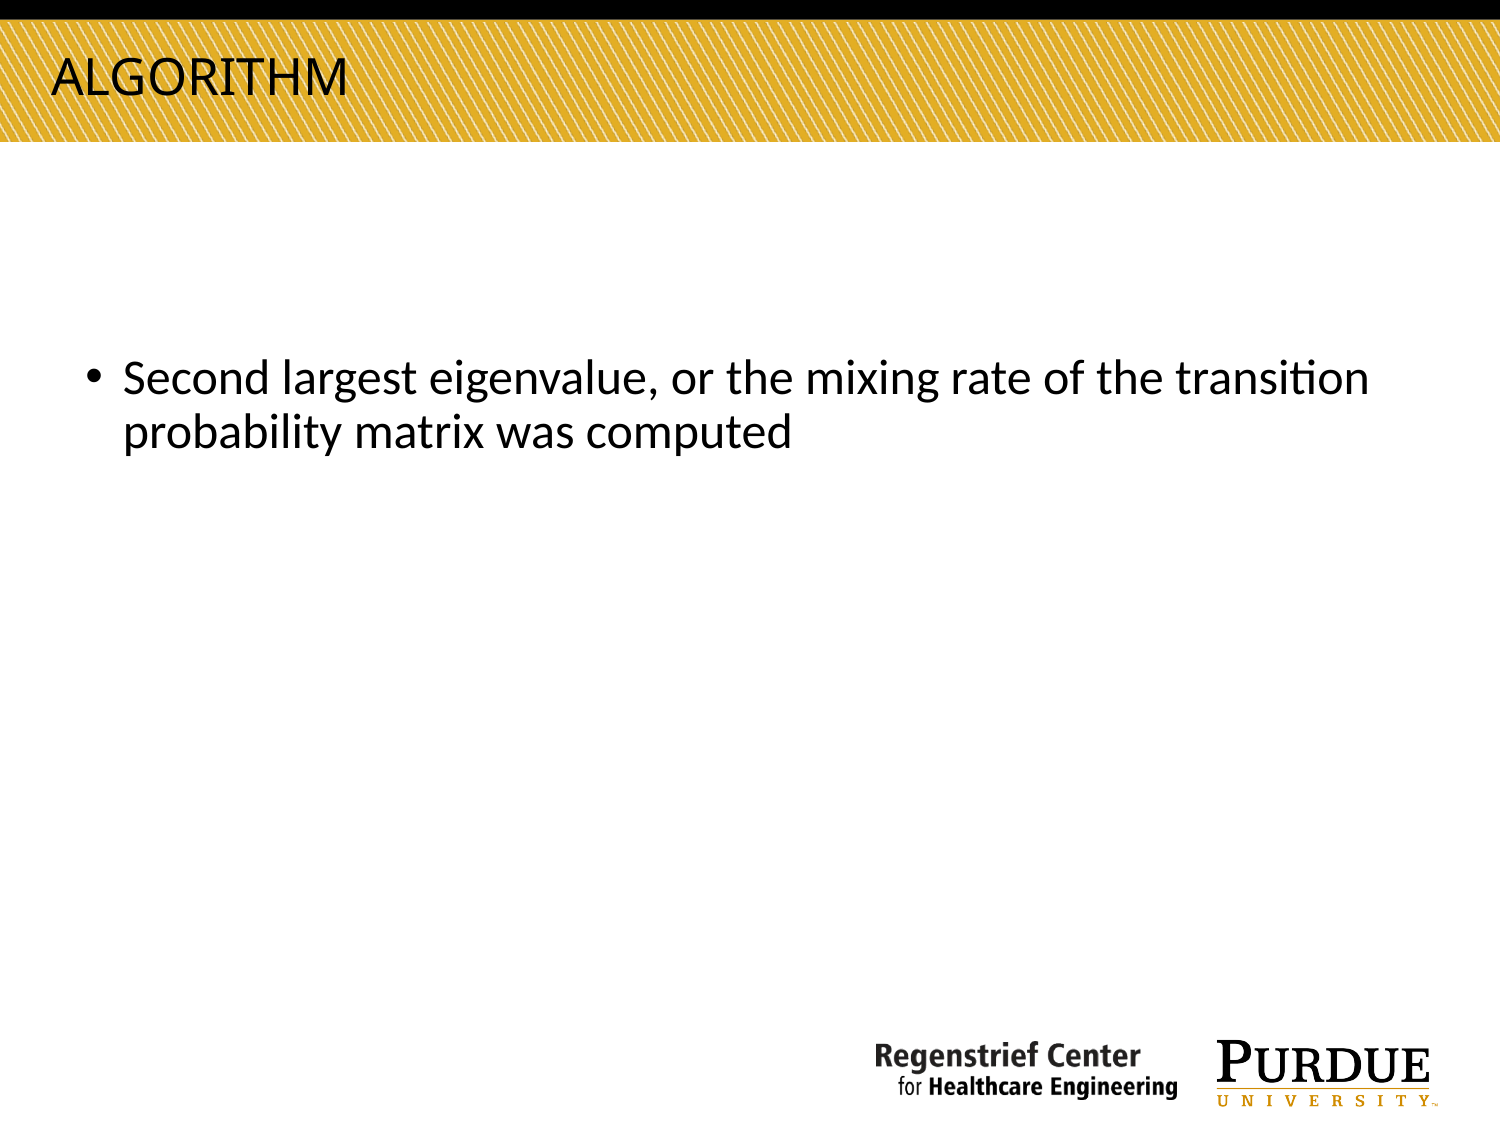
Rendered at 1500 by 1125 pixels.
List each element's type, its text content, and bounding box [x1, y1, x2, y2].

list Second largest eigenvalue, or the mixing rate of the transition probability matrix was computed [70, 343, 1433, 801]
picture [876, 1041, 1177, 1100]
list Algorithm [35, 43, 1380, 156]
